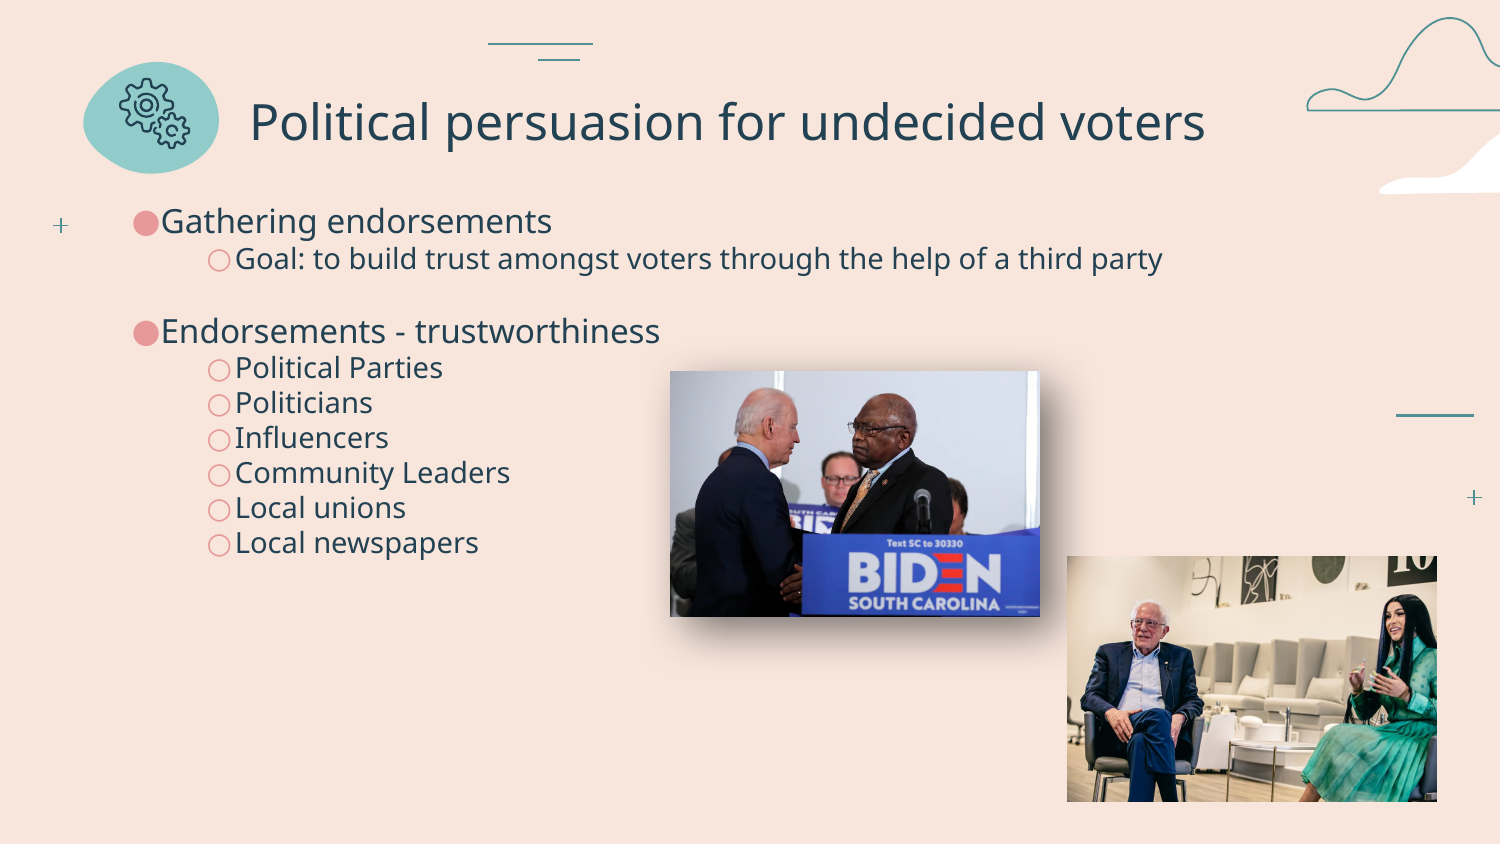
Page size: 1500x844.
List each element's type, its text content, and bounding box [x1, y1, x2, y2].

picture [670, 370, 1040, 617]
text_box Gathering endorsements Goal: to build trust amongst voters through the help of a third party Endorsements - trustworthiness Political Parties Politicians Influencers Community Leaders Local unions Local newspapers [116, 185, 1394, 766]
picture [1067, 555, 1437, 802]
text_box [860, 133, 1423, 194]
title Political persuasion for undecided voters [234, 86, 1397, 150]
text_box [82, 61, 227, 175]
